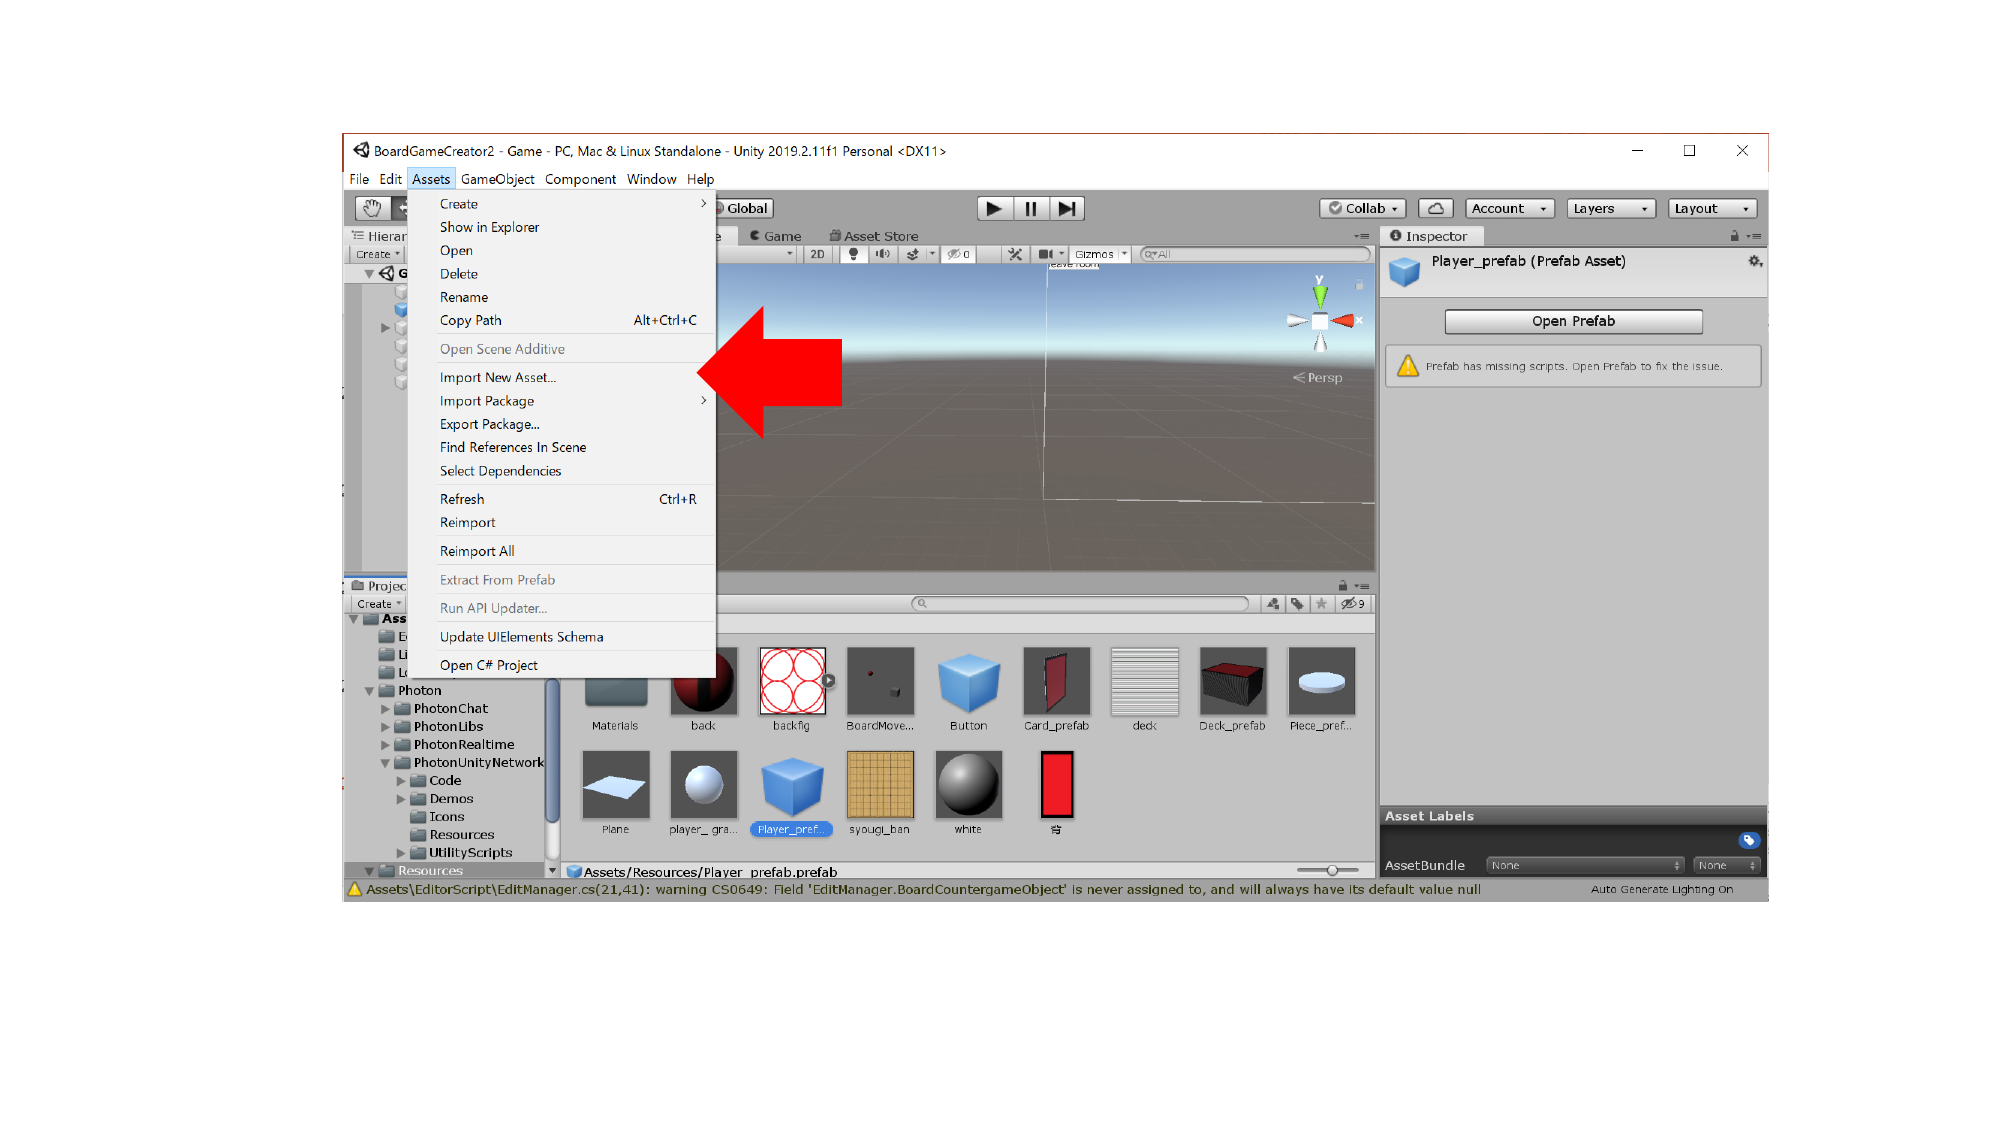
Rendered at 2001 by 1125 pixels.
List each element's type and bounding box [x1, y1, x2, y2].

text_box [341, 133, 1769, 902]
